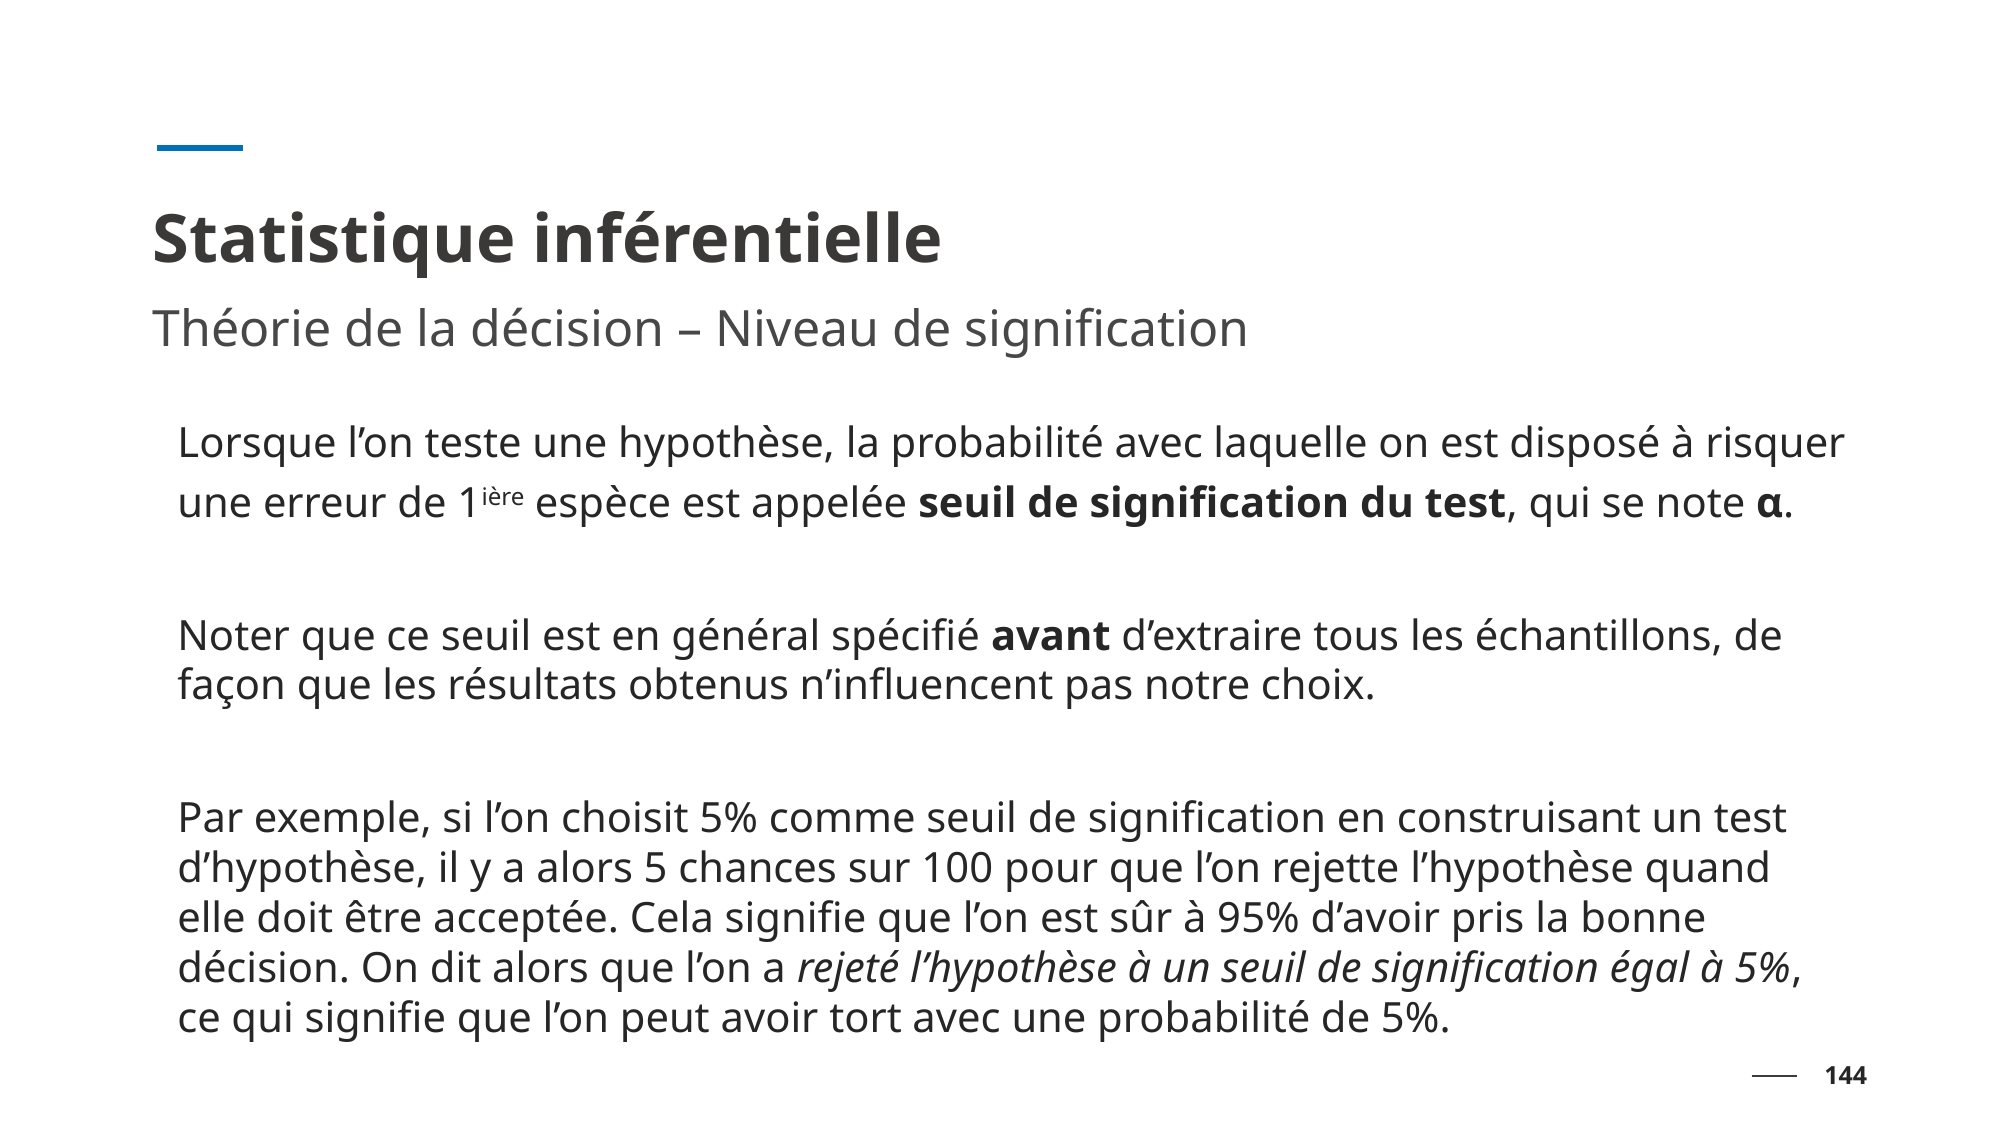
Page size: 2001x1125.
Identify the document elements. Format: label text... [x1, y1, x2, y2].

list Lorsque l’on teste une hypothèse, la probabilité avec laquelle on est disposé à risquer une erreur de 1ière espèce est appelée seuil de signification du test, qui se note α. Noter que ce seuil est en général spécifié avant d’extraire tous les échantillons, de façon que les résultats obtenus n’influencent pas notre choix. Par exemple, si l’on choisit 5% comme seuil de signification en construisant un test d’hypothèse, il y a alors 5 chances sur 100 pour que l’on rejette l’hypothèse quand elle doit être acceptée. Cela signifie que l’on est sûr à 95% d’avoir pris la bonne décision. On dit alors que l’on a rejeté l’hypothèse à un seuil de signification égal à 5%, ce qui signifie que l’on peut avoir tort avec une probabilité de 5%. [137, 398, 1863, 1077]
slide_number 144 [1809, 1046, 1899, 1107]
list Théorie de la décision – Niveau de signification [137, 304, 1863, 350]
title Statistique inférentielle [137, 131, 1863, 304]
